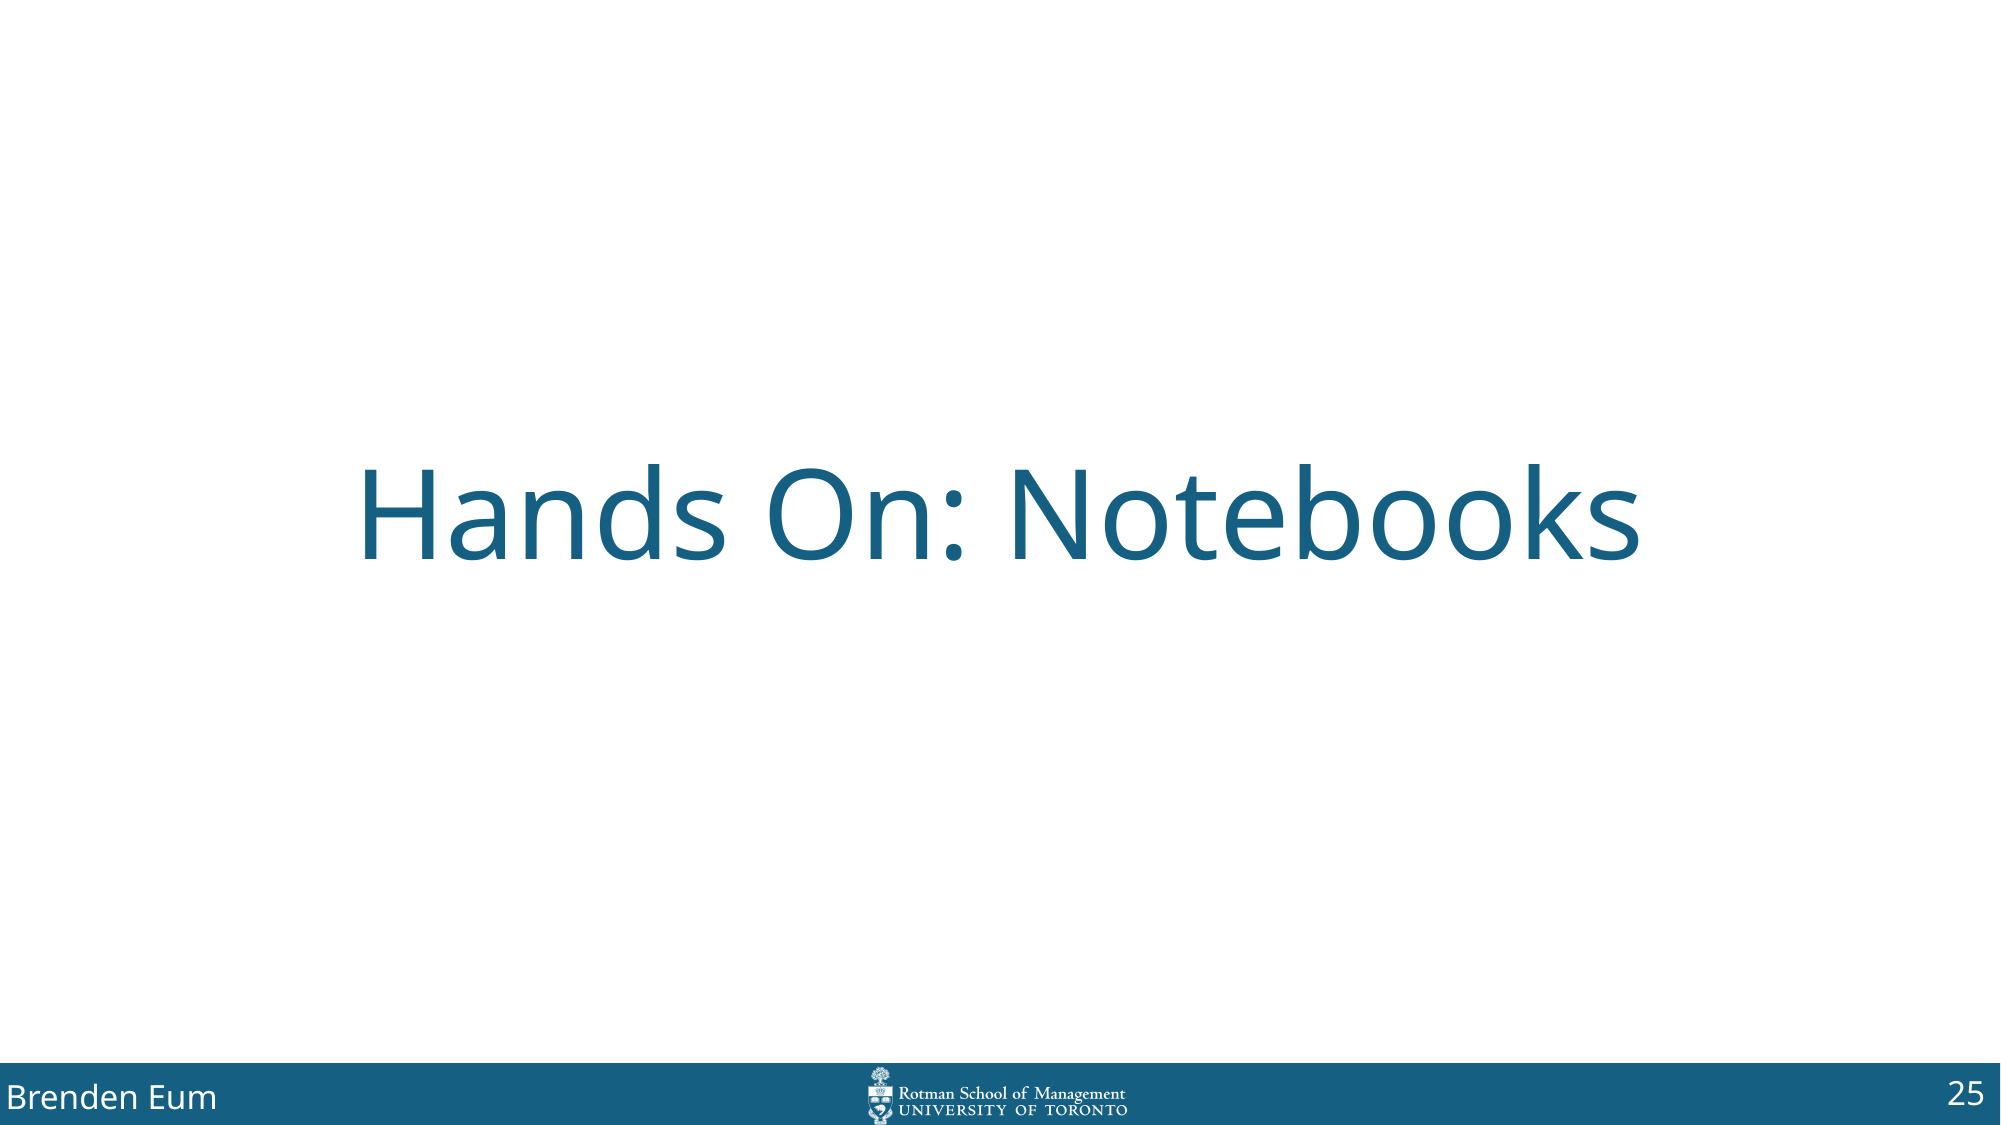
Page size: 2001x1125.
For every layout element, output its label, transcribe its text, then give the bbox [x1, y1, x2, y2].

slide_number 25 [1776, 1065, 2000, 1125]
picture [865, 1063, 1135, 1125]
title Hands On: Notebooks [18, 126, 1981, 594]
